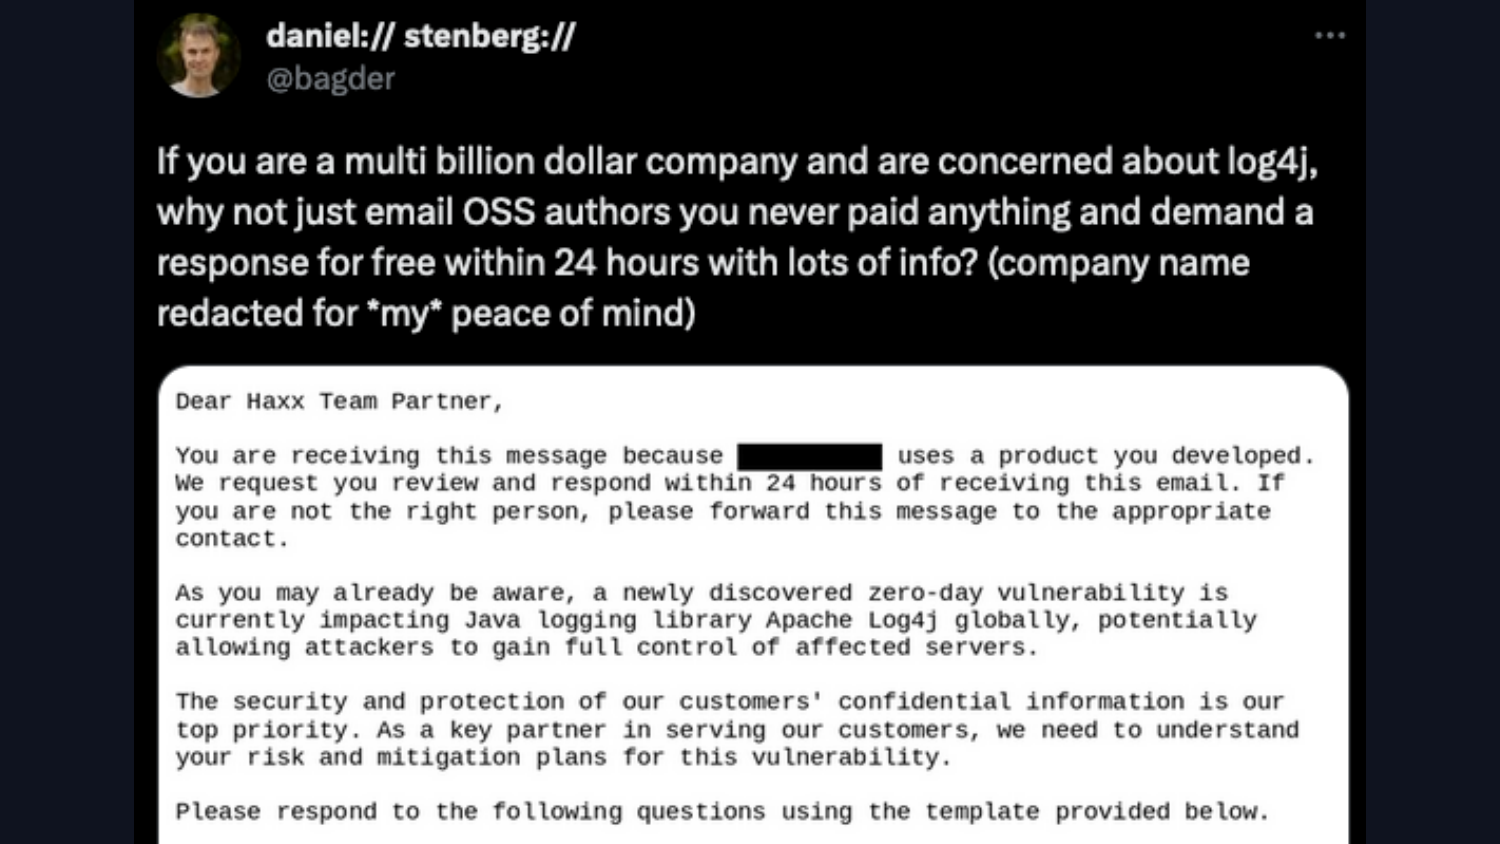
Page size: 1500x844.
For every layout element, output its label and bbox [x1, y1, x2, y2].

picture [133, 0, 1367, 844]
